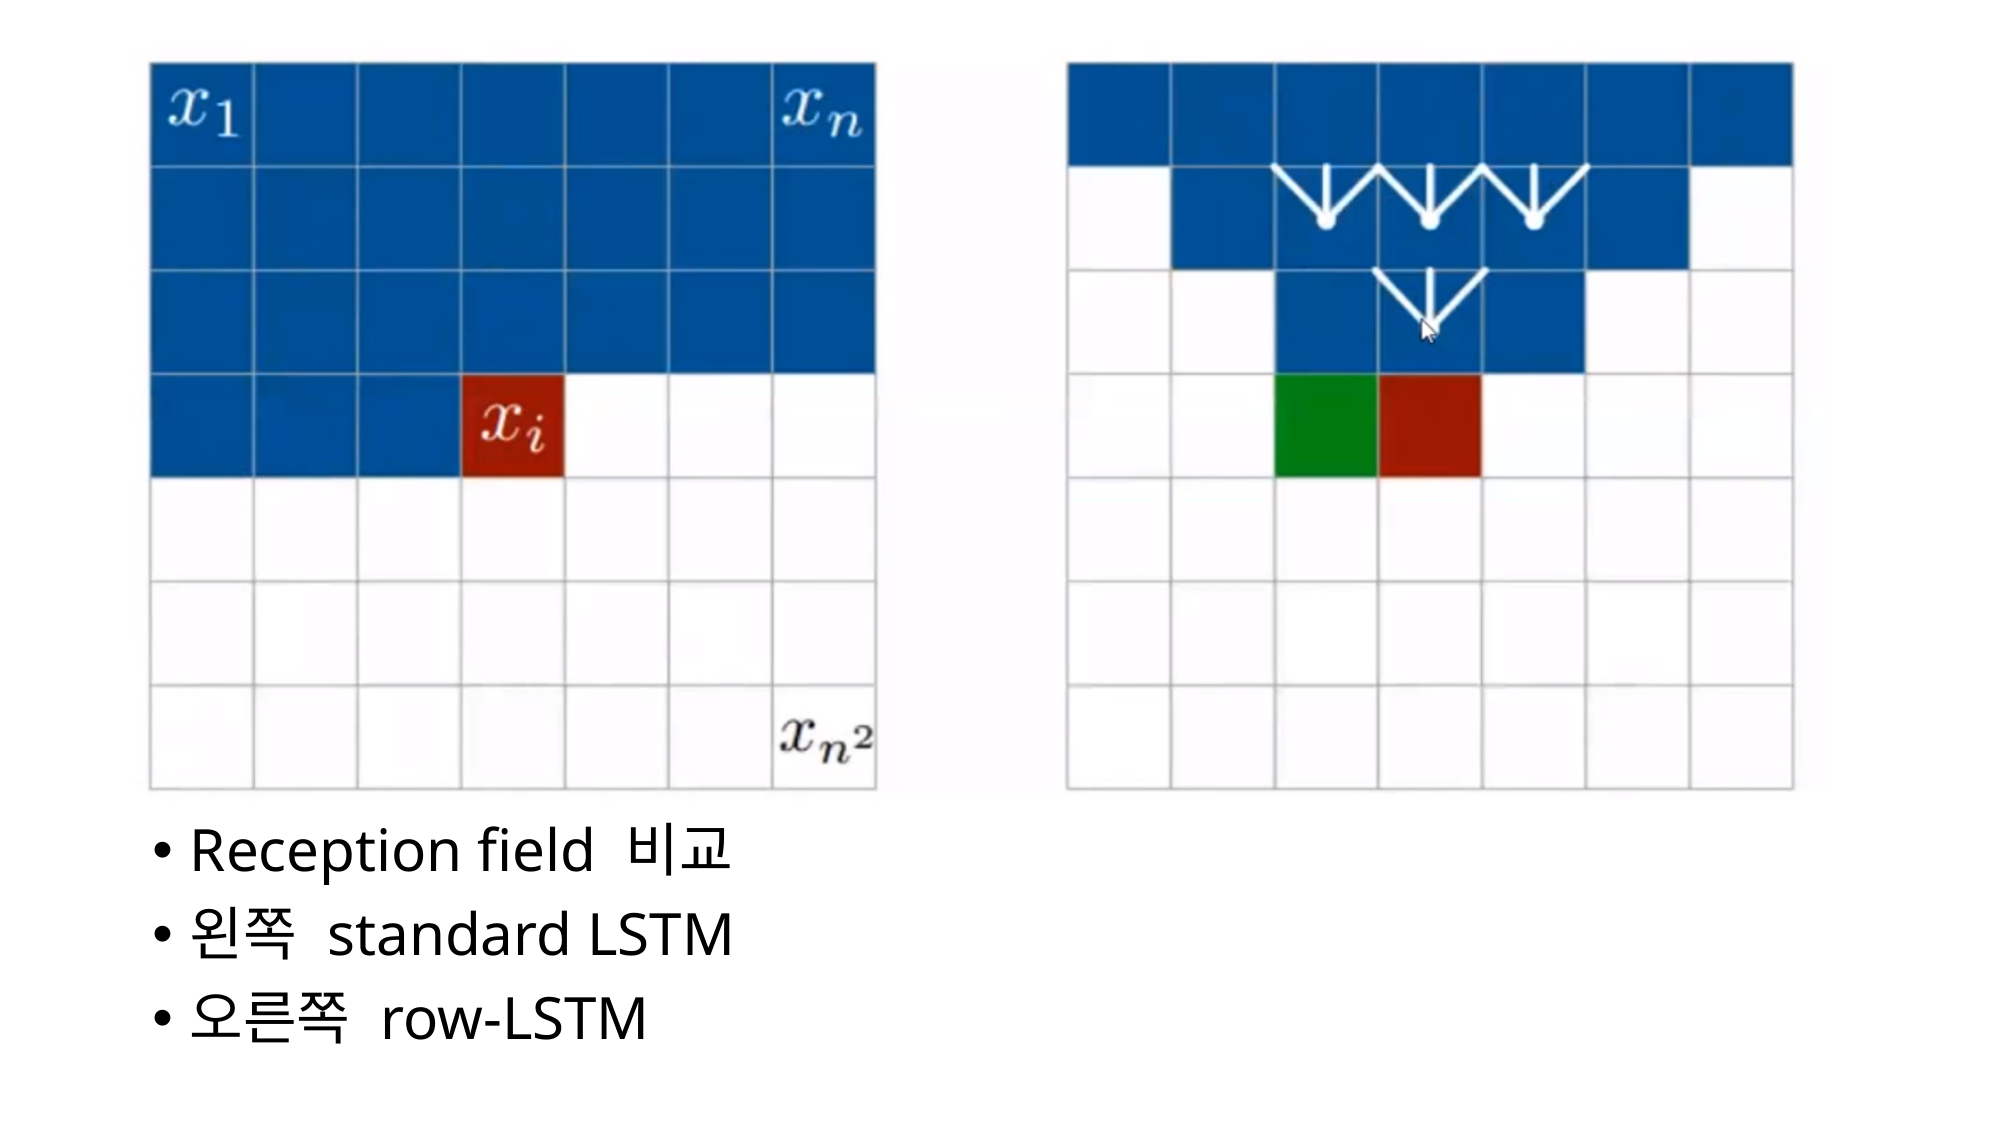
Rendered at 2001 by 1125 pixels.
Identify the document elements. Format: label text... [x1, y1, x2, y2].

list Reception field 비교 왼쪽 standard LSTM 오른쪽 row-LSTM [137, 814, 1863, 1125]
picture [105, 35, 1831, 815]
